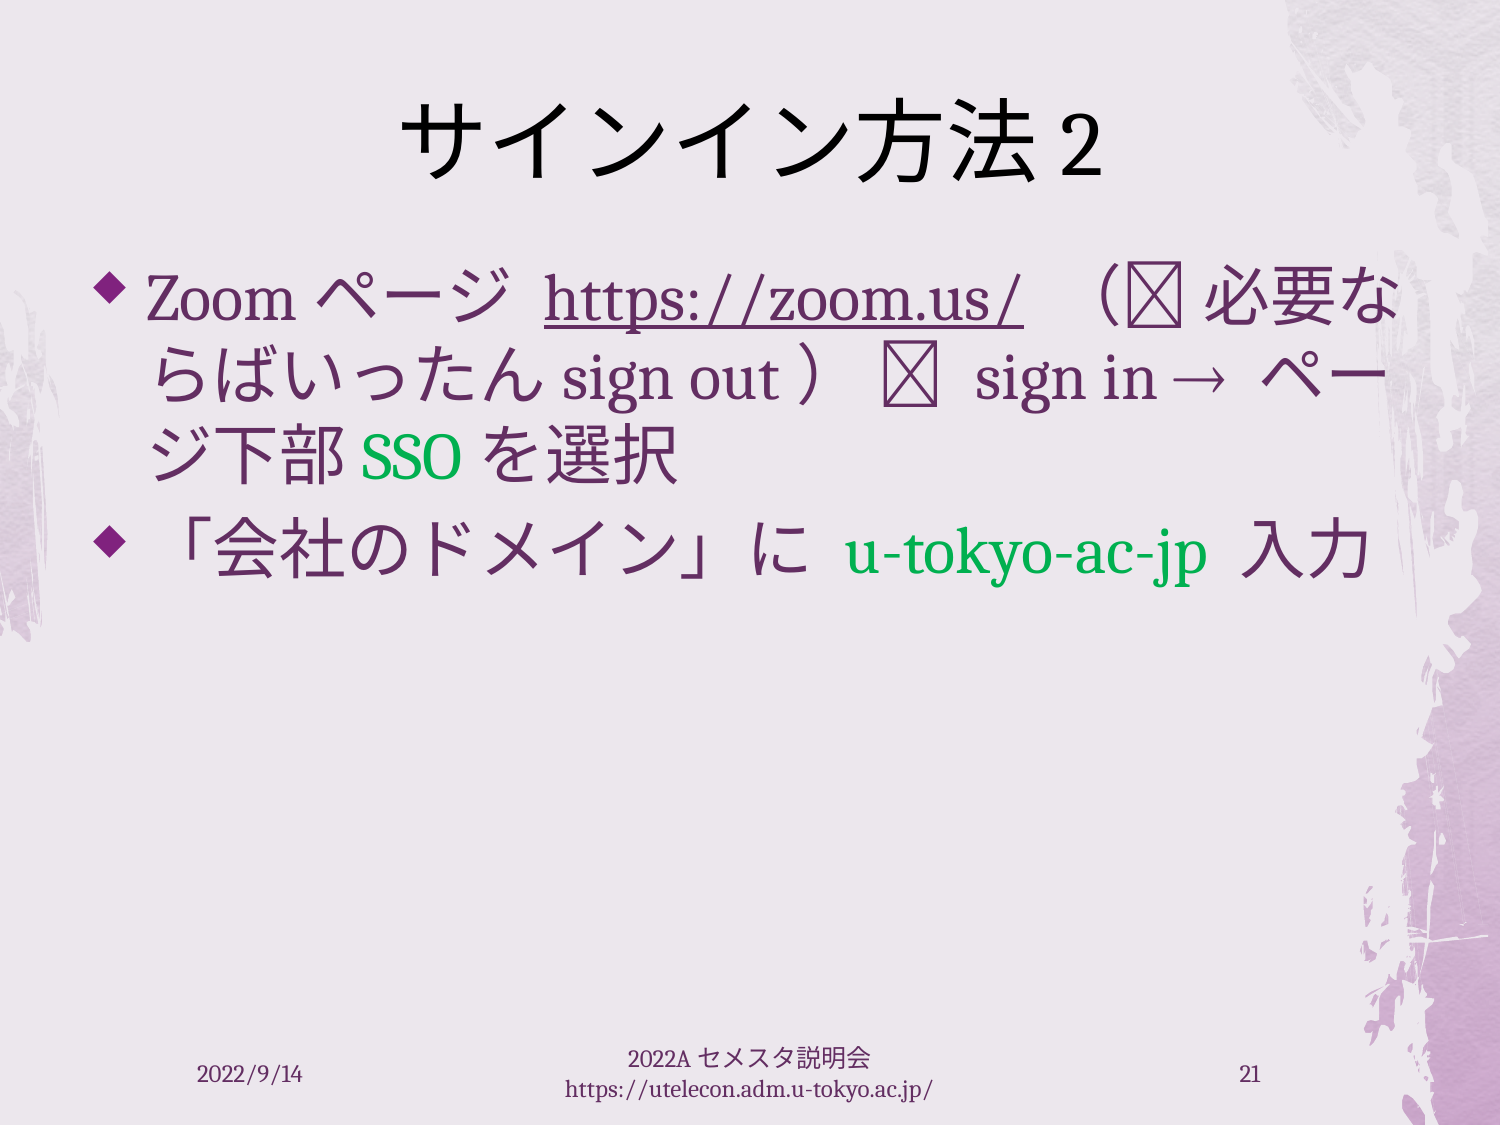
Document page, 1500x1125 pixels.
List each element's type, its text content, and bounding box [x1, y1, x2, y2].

title サインイン方法2 [75, 45, 1425, 233]
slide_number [75, 1042, 425, 1103]
footer 2022Aセメスタ説明会 https://utelecon.adm.u-tokyo.ac.jp/ [512, 1042, 988, 1103]
slide_number 21 [1074, 1042, 1425, 1103]
list Zoomページ https://zoom.us/ （ 必要ならばいったんsign out）  sign in  ページ下部SSOを選択 「会社のドメイン」に u-tokyo-ac-jp 入力 [75, 246, 1425, 989]
